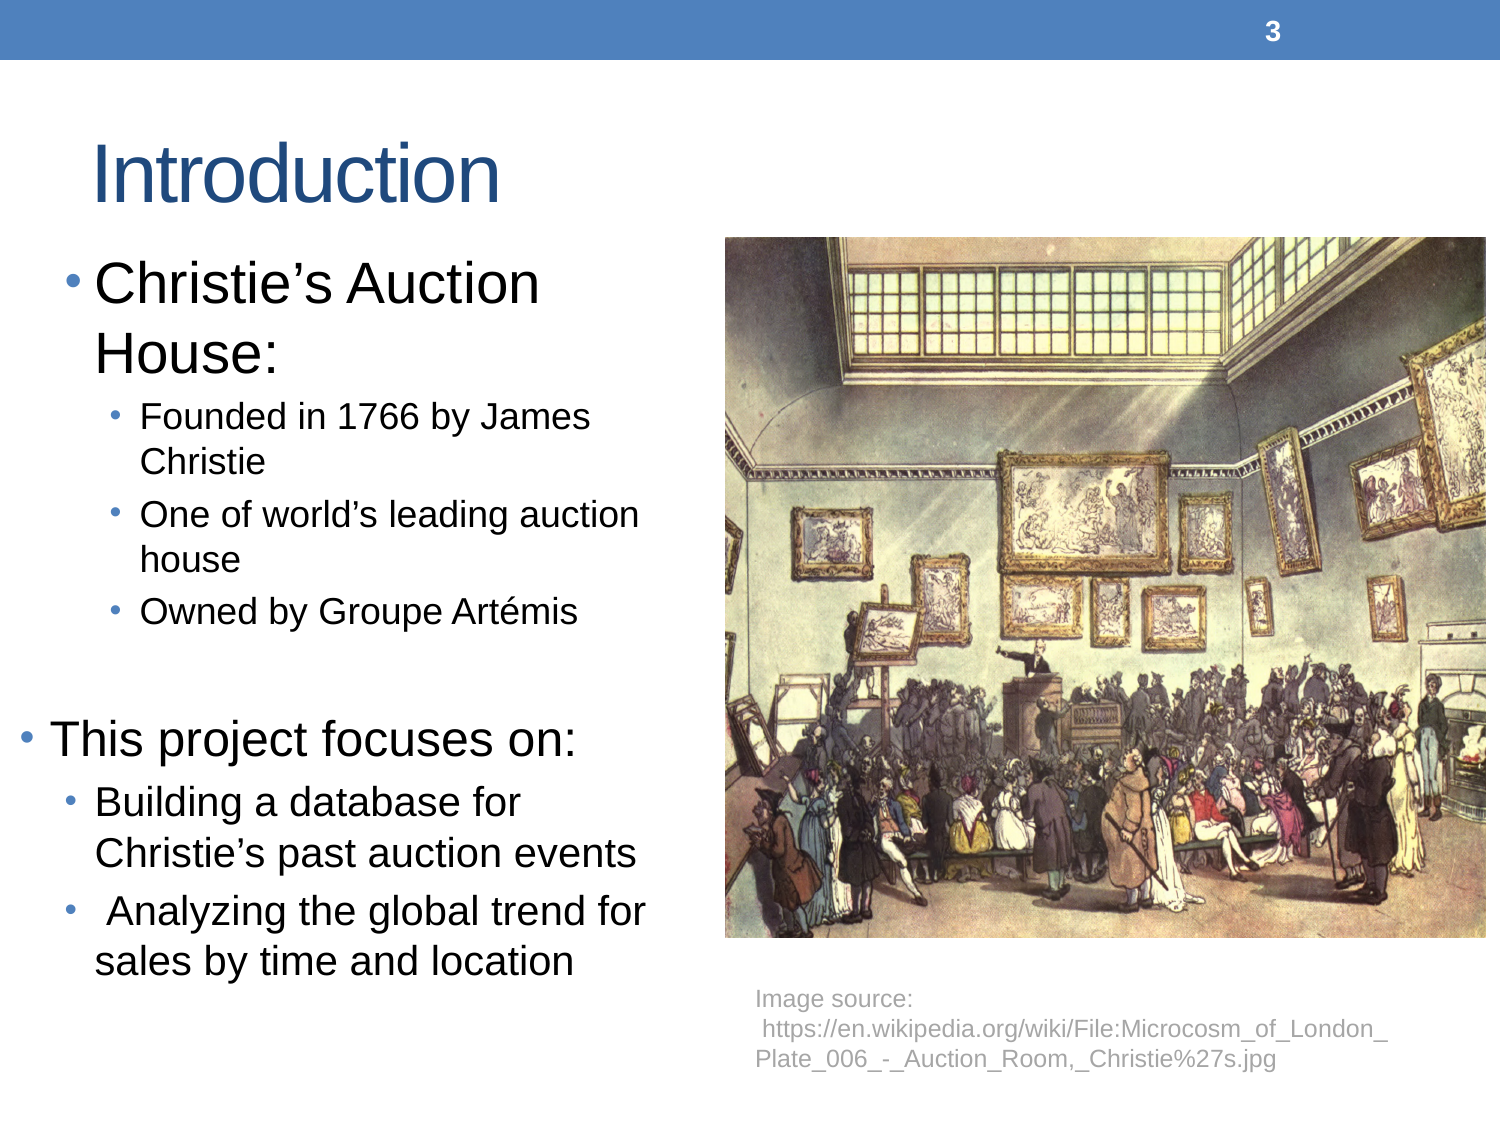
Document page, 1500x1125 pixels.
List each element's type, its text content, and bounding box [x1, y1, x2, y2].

title Introduction [75, 87, 1425, 250]
text_box Image source: https://en.wikipedia.org/wiki/File:Microcosm_of_London_ Plate_006_-_Auction_Room,_Christie%27s.jpg [740, 975, 1405, 1080]
picture [724, 237, 1486, 938]
list Christie’s Auction House: Founded in 1766 by James Christie One of world’s leading auction house Owned by Groupe Artémis This project focuses on: Building a database for Christie’s past auction events Analyzing the global trend for sales by time and location [4, 237, 680, 1038]
slide_number 3 [1250, 3, 1425, 57]
